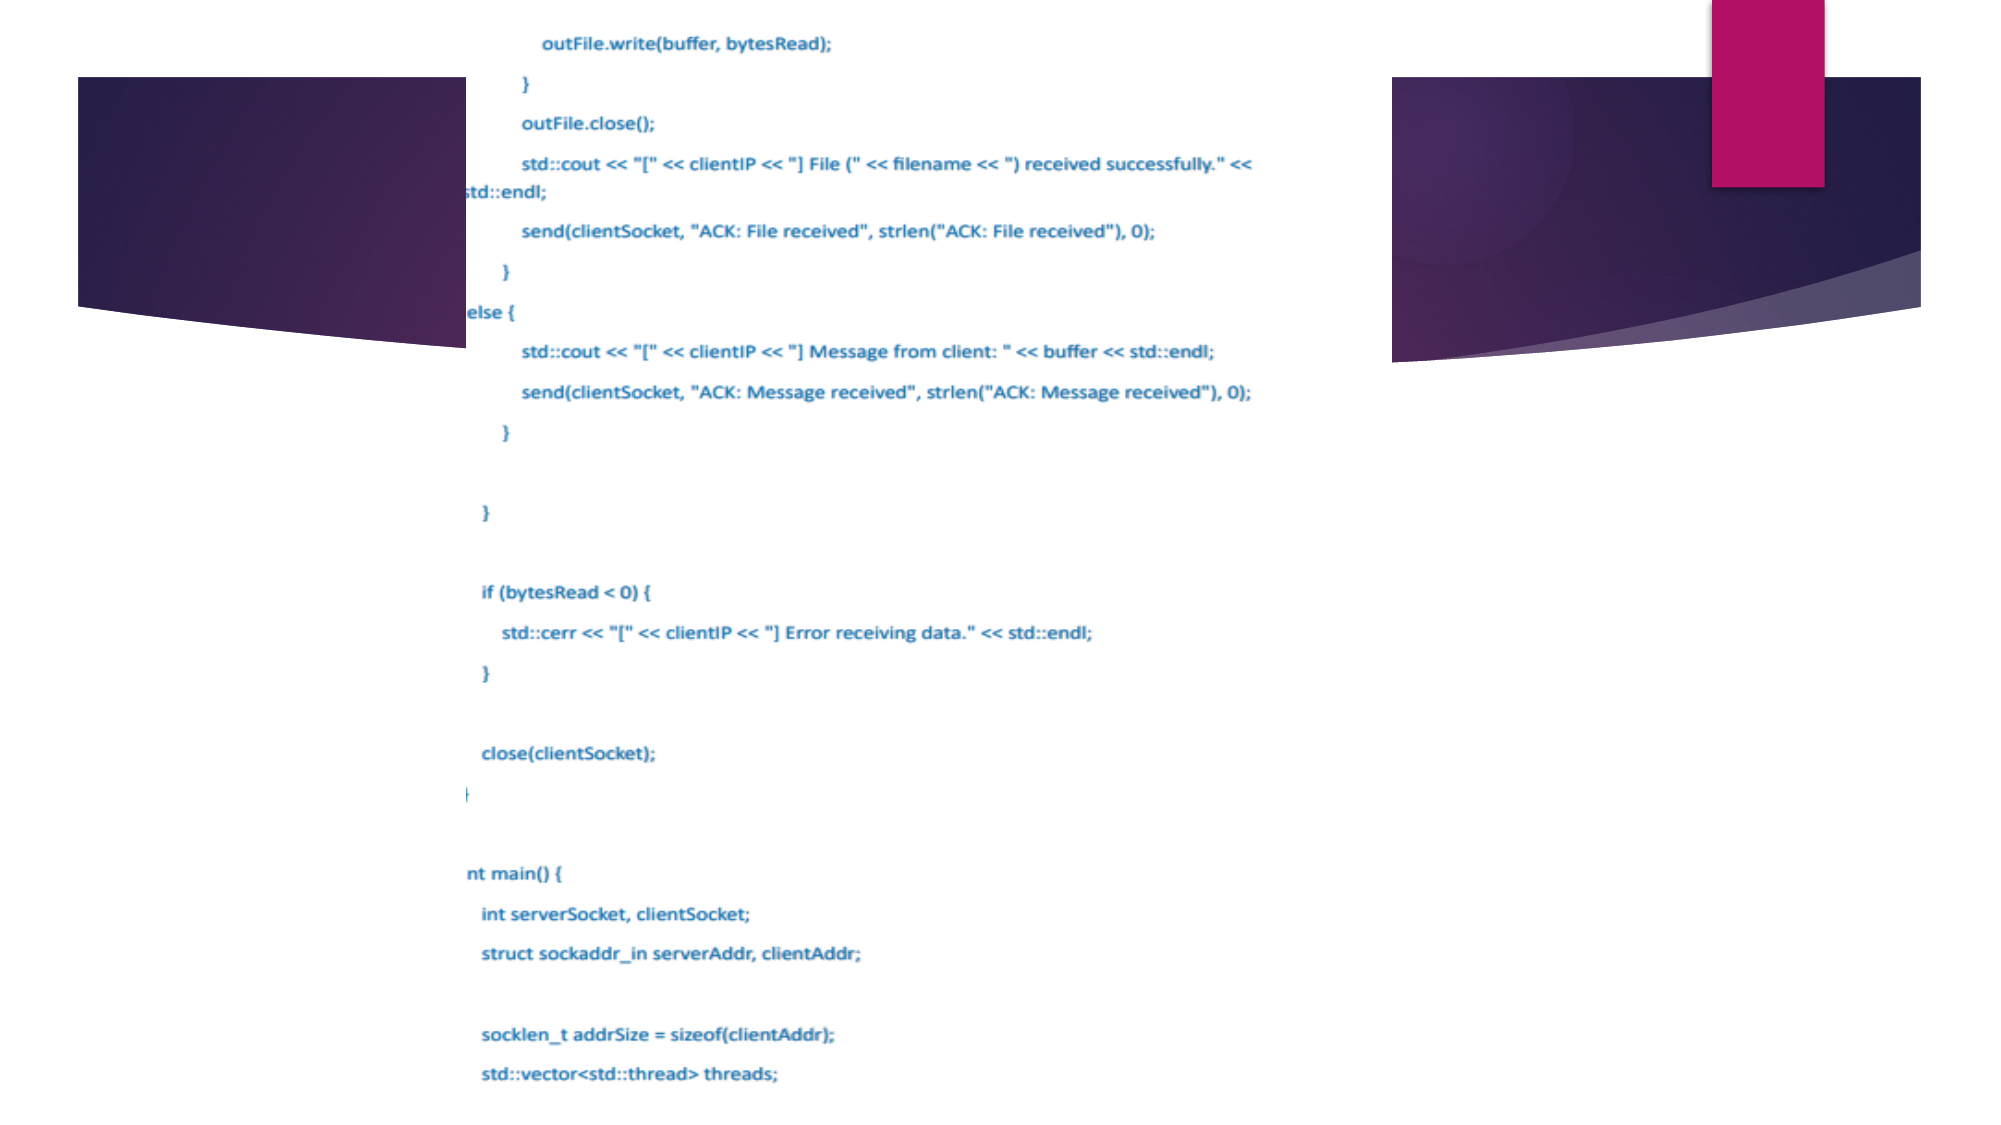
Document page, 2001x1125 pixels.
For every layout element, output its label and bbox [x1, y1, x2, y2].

picture [465, 19, 1392, 1106]
